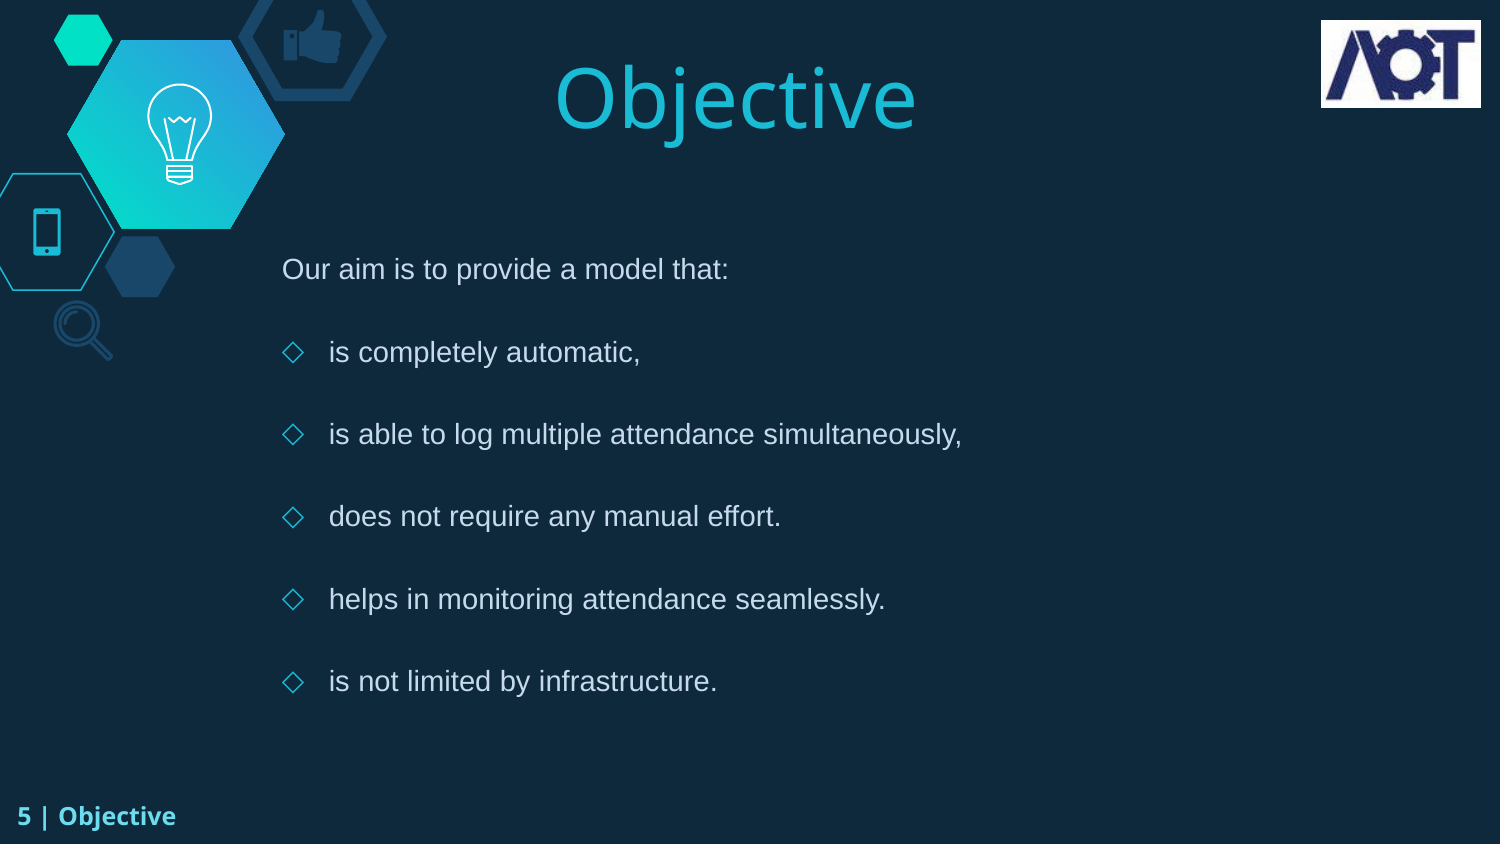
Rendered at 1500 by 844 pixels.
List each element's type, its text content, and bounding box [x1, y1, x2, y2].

picture [1321, 20, 1481, 108]
title Objective [538, 54, 962, 161]
slide_number 5 | Objective [2, 785, 232, 844]
text_box Our aim is to provide a model that: is completely automatic, is able to log multiple attendance simultaneously, does not require any manual effort. helps in monitoring attendance seamlessly. is not limited by infrastructure. [266, 200, 1322, 556]
